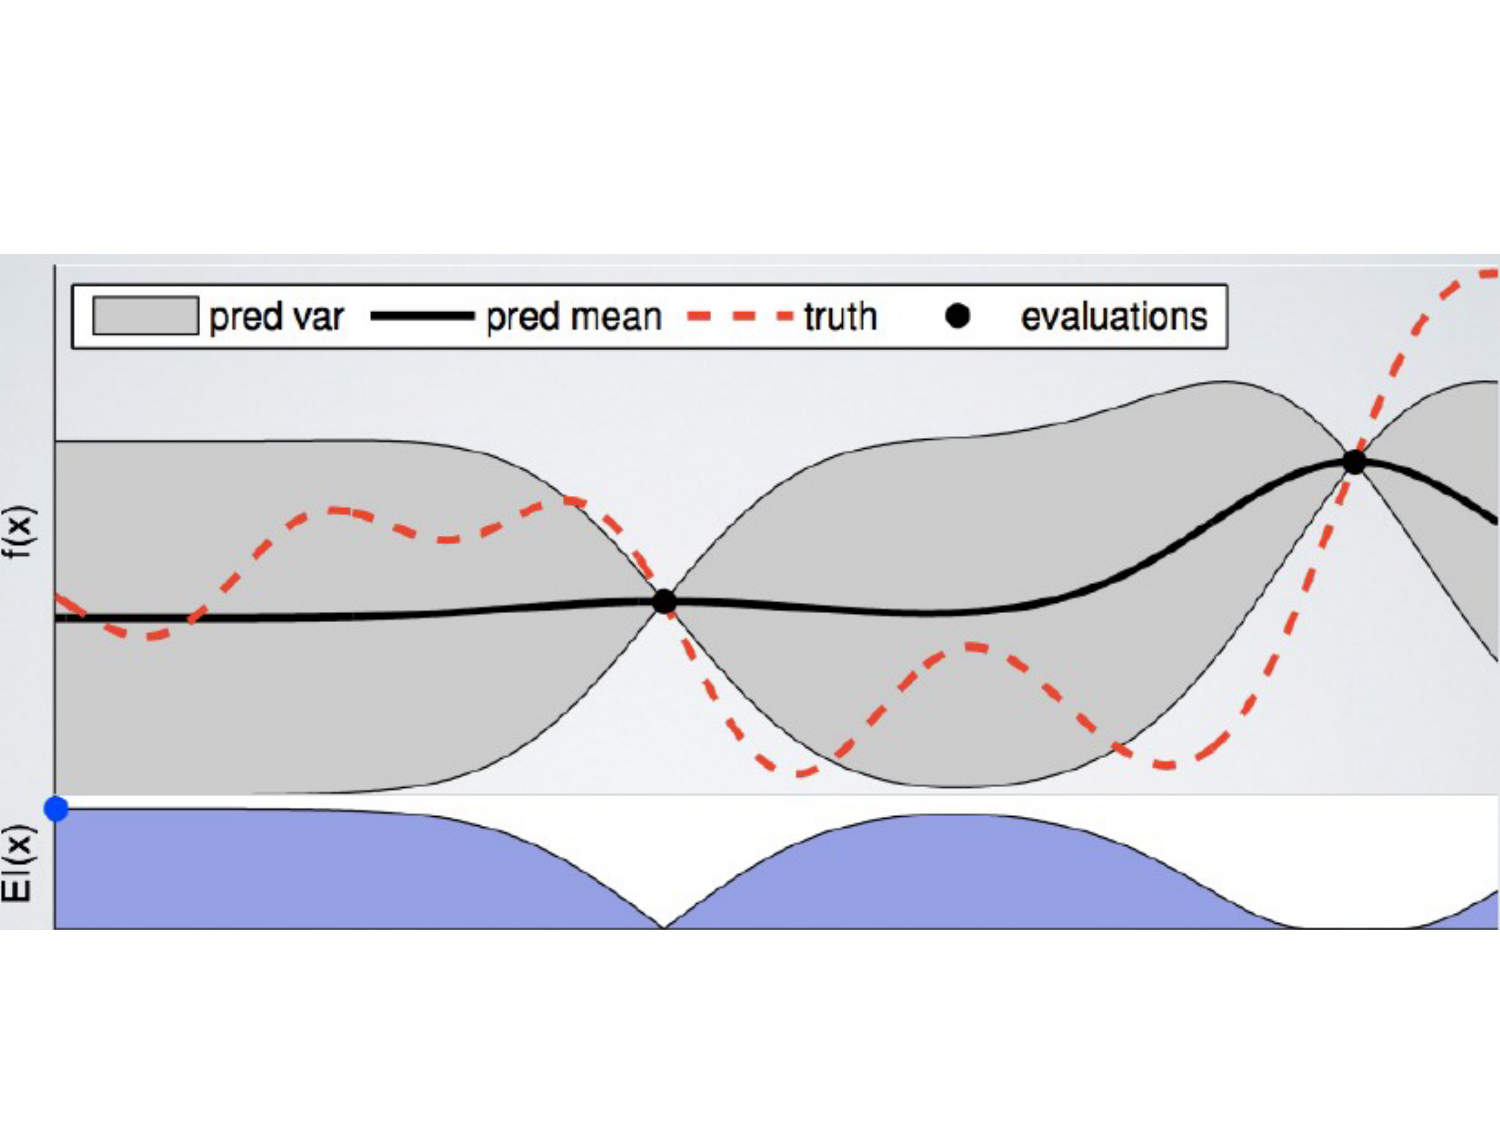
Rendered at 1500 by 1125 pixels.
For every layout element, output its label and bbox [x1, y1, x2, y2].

picture [0, 254, 1500, 930]
